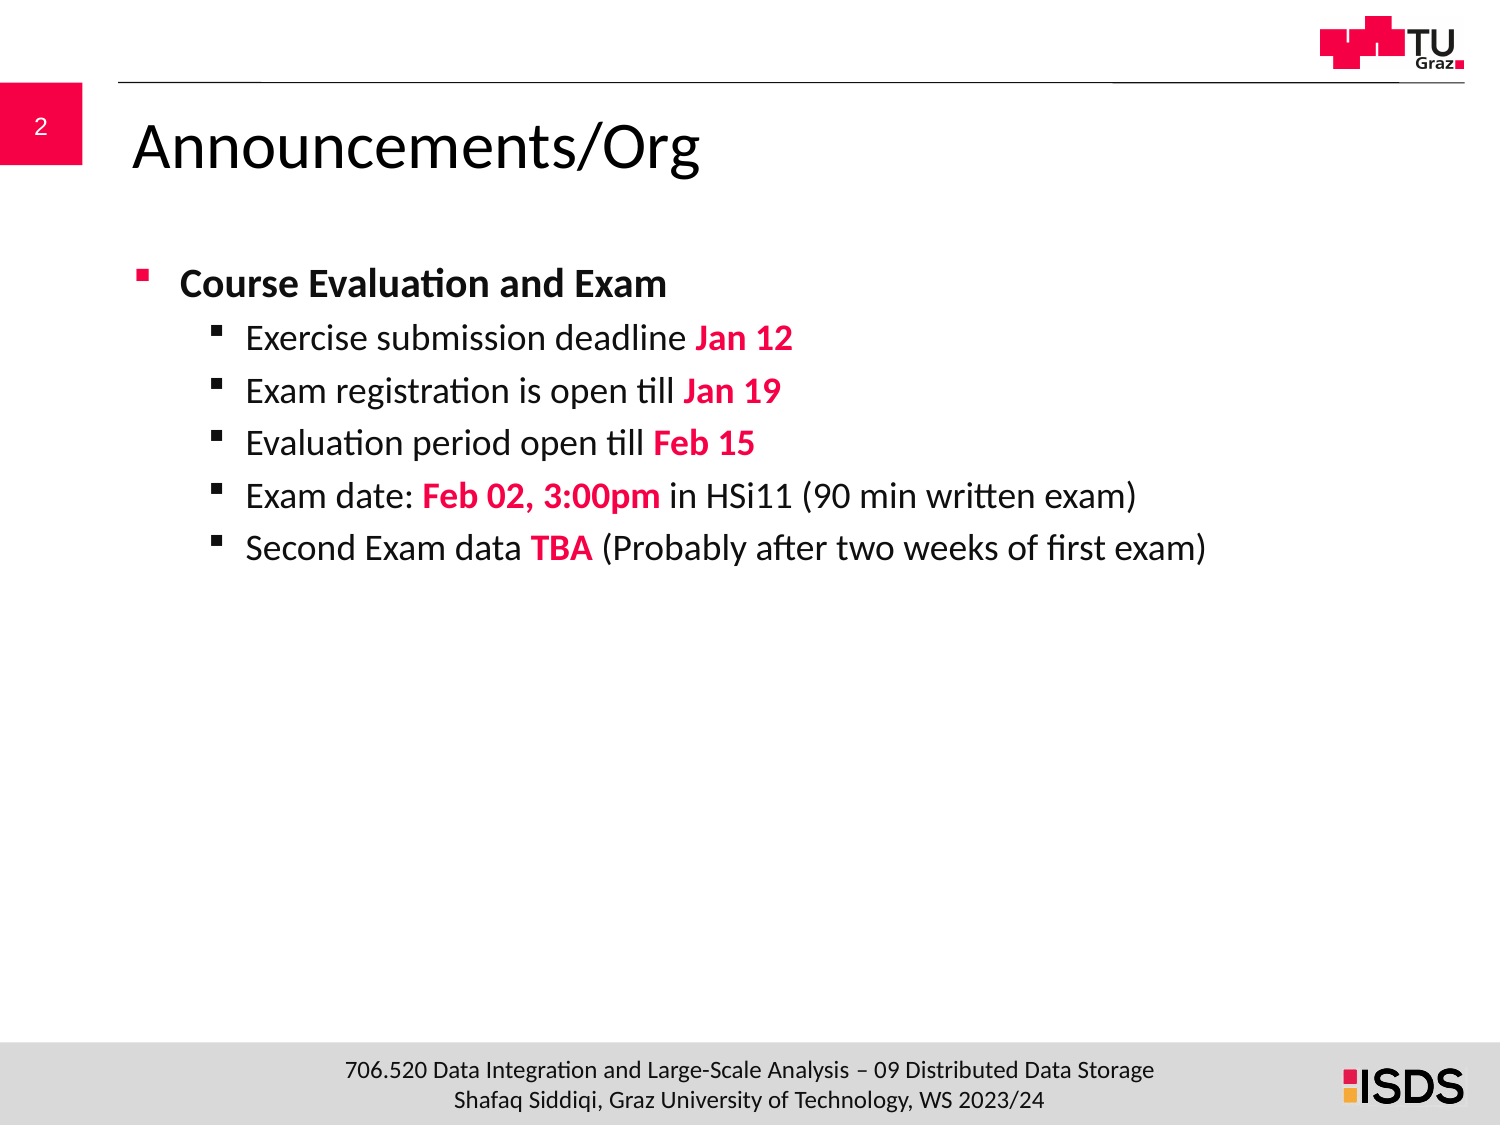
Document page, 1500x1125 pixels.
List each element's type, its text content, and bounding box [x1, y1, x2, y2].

title Announcements/Org [118, 94, 1463, 215]
list Course Evaluation and Exam Exercise submission deadline Jan 12 Exam registration is open till Jan 19 Evaluation period open till Feb 15 Exam date: Feb 02, 3:00pm in HSi11 (90 min written exam) Second Exam data TBA (Probably after two weeks of first exam) [118, 215, 1463, 1026]
picture [1320, 16, 1464, 69]
picture [1339, 1065, 1468, 1107]
